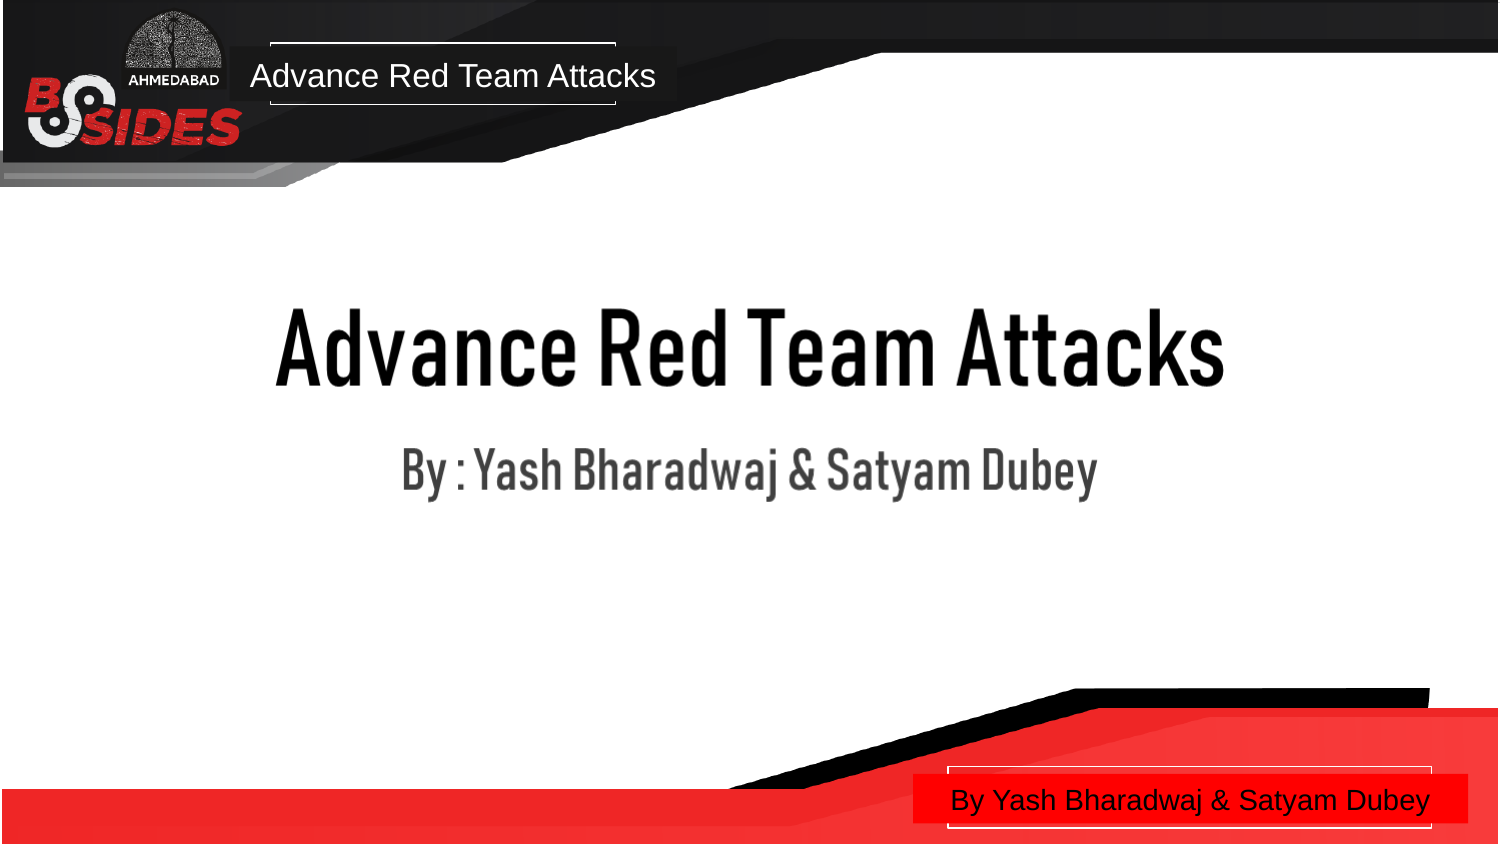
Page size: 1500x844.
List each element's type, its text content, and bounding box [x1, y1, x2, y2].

text_box By Yash Bharadwaj & Satyam Dubey [913, 773, 1469, 824]
text_box Advance Red Team Attacks [229, 46, 677, 102]
picture [0, 0, 1500, 844]
